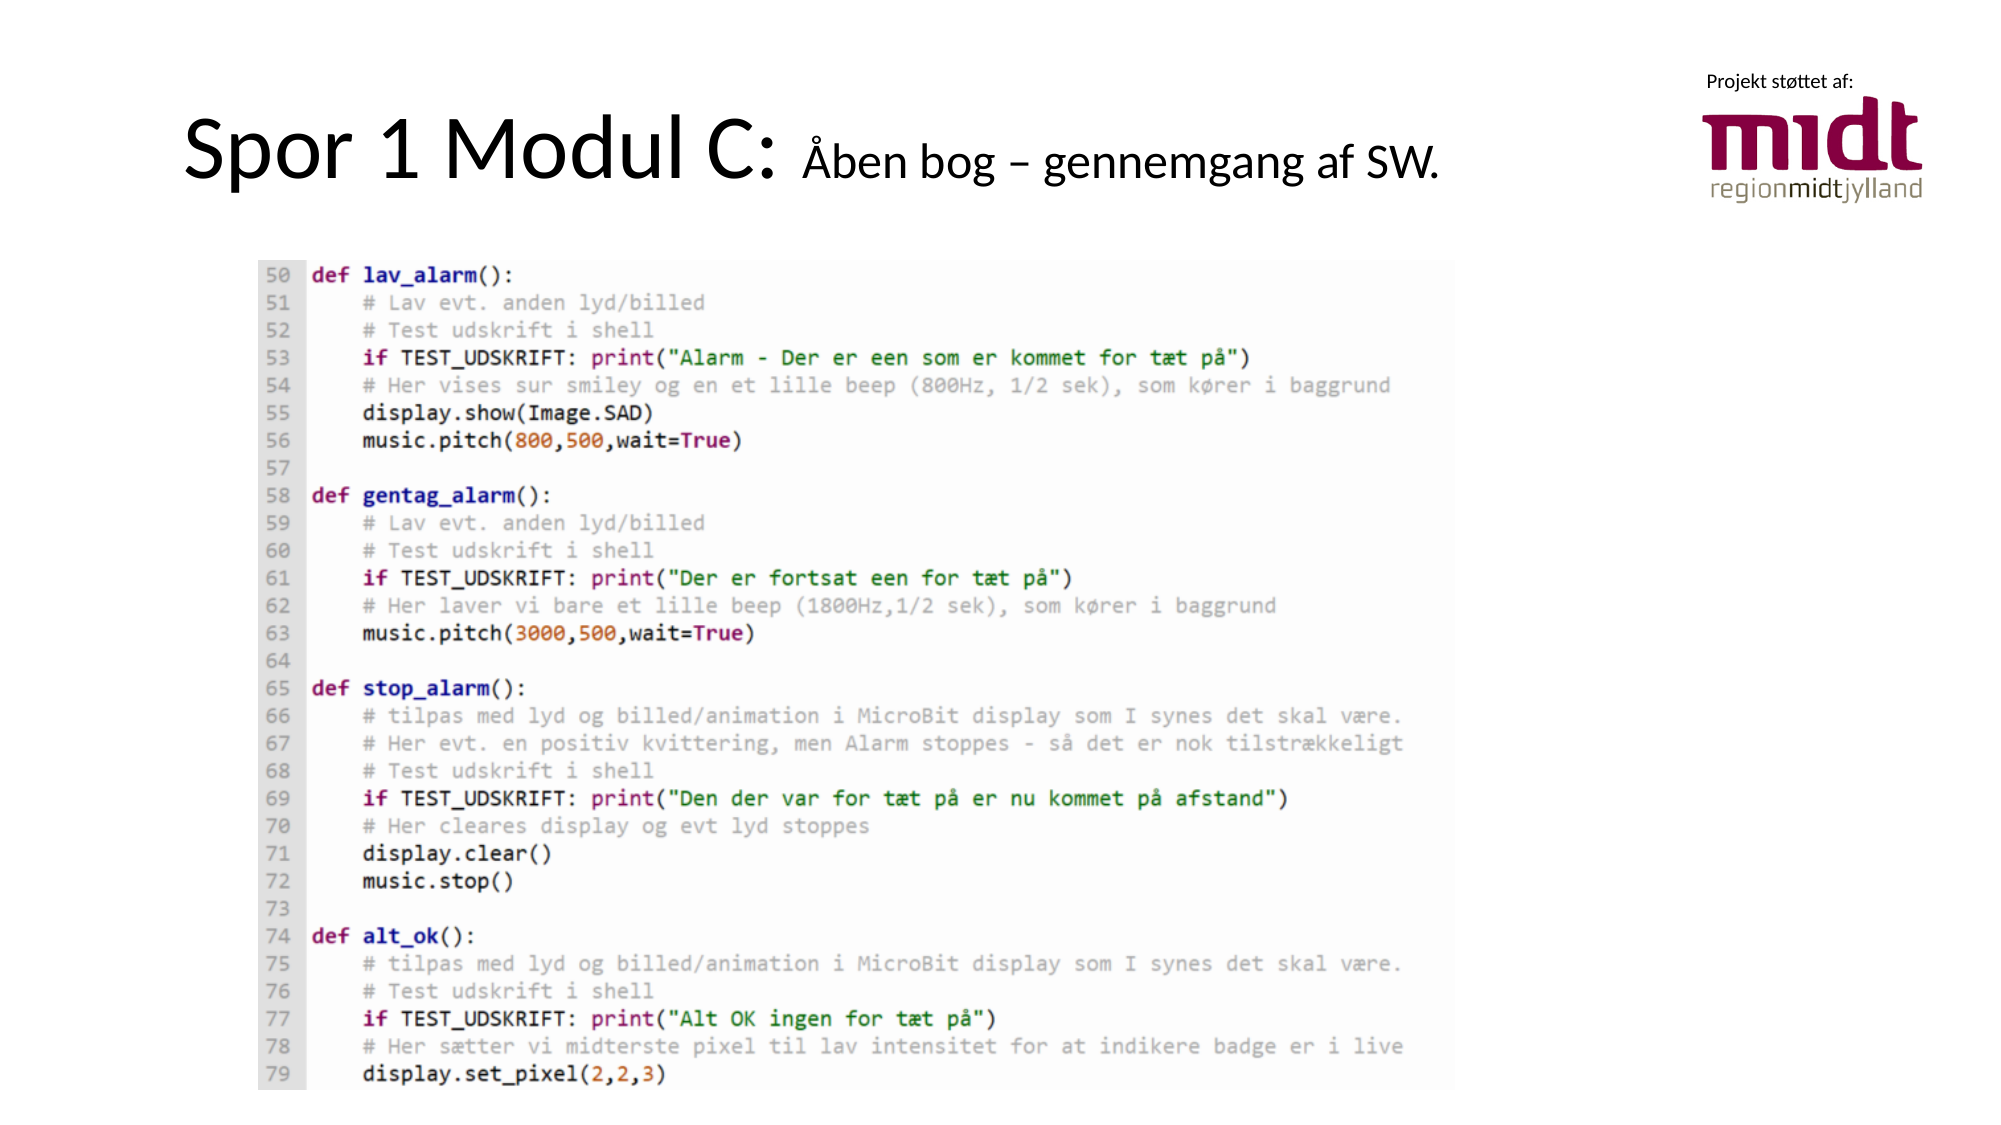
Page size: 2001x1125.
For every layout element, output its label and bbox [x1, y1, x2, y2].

text_box [127, 59, 1923, 207]
picture [258, 260, 1455, 1090]
